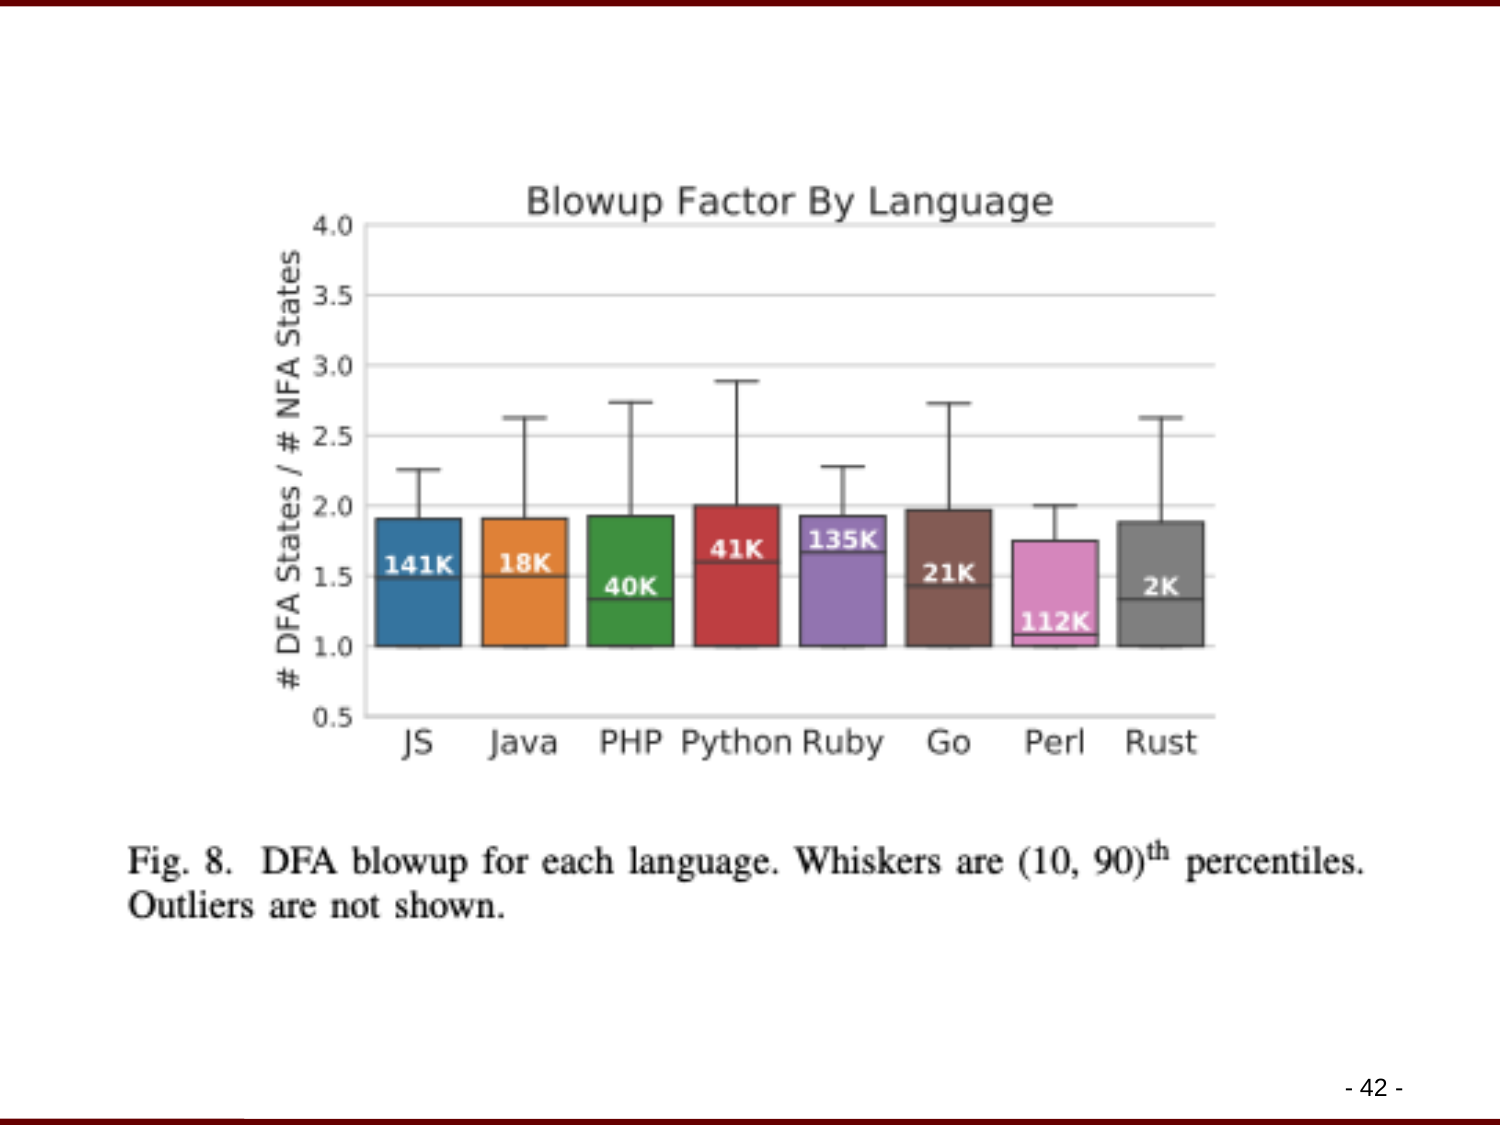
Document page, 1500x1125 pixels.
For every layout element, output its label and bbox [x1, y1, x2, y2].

picture [106, 176, 1394, 949]
